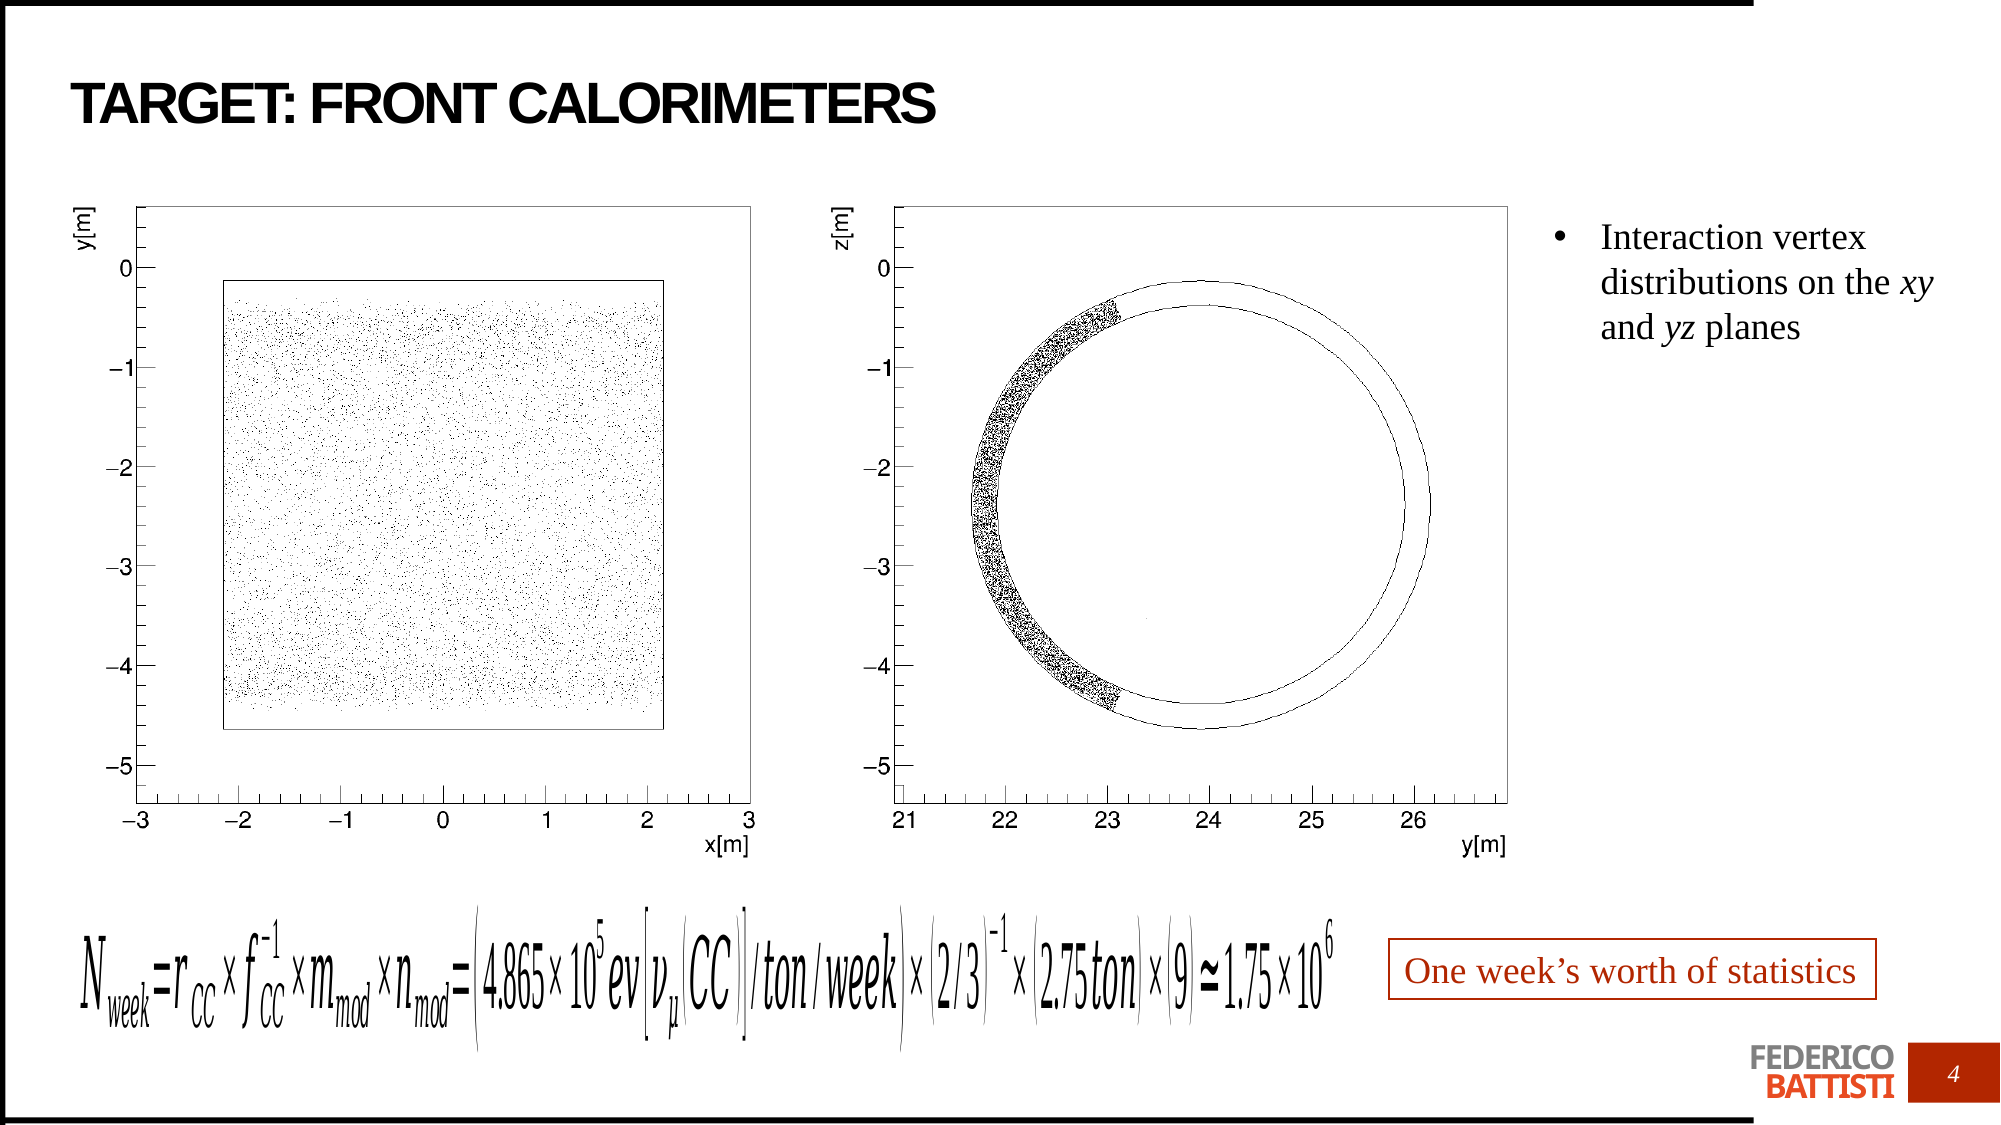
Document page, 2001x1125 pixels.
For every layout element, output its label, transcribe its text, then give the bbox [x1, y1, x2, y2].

slide_number 4 [1931, 1050, 1977, 1096]
picture [60, 131, 1583, 878]
text_box Interaction vertex distributions on the xy and yz planes [1583, 205, 1986, 400]
title Target: front calorimeters [70, 67, 1580, 131]
text_box One week’s worth of statistics [1388, 938, 1877, 1000]
